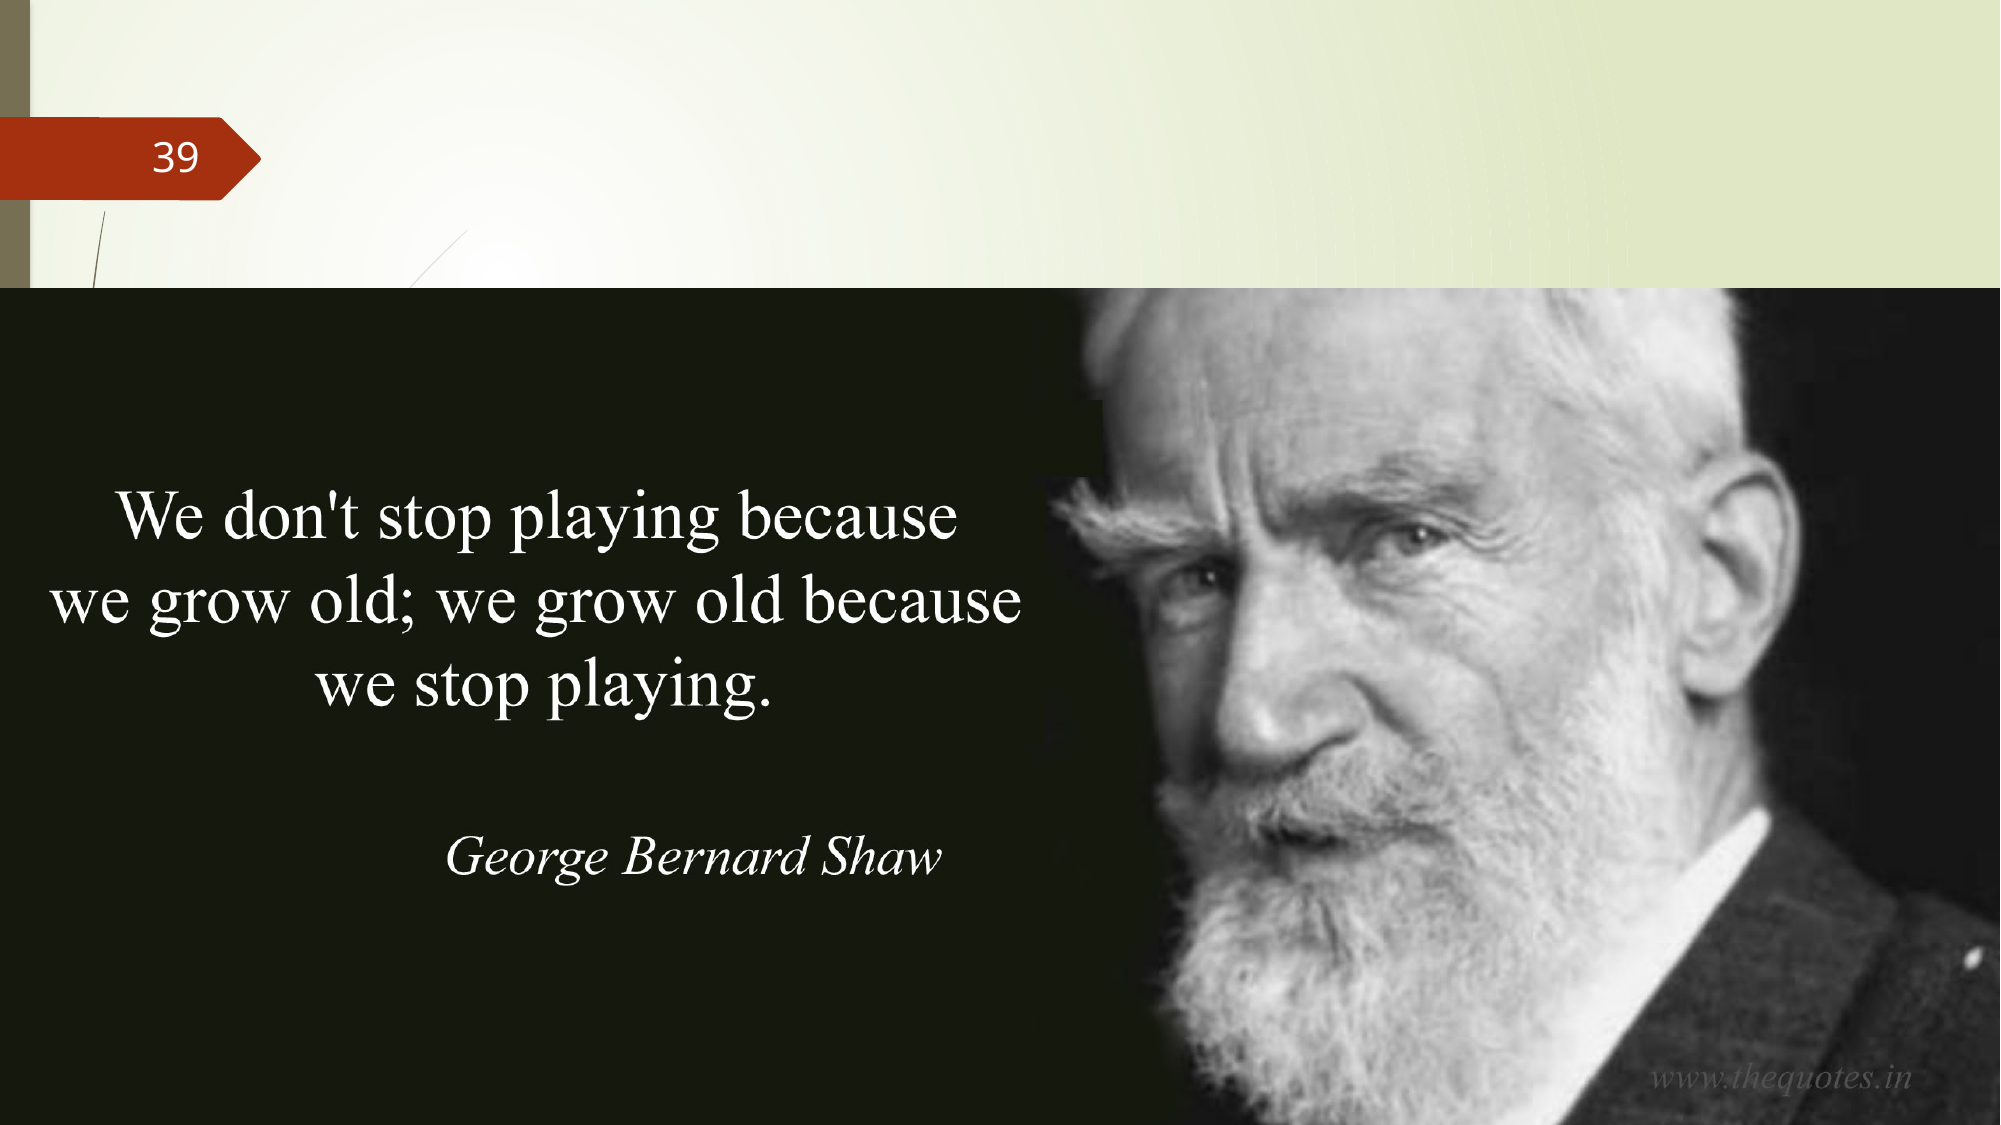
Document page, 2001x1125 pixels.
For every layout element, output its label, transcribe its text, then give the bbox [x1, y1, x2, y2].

slide_number 39 [87, 129, 216, 190]
picture [0, 288, 2000, 1125]
